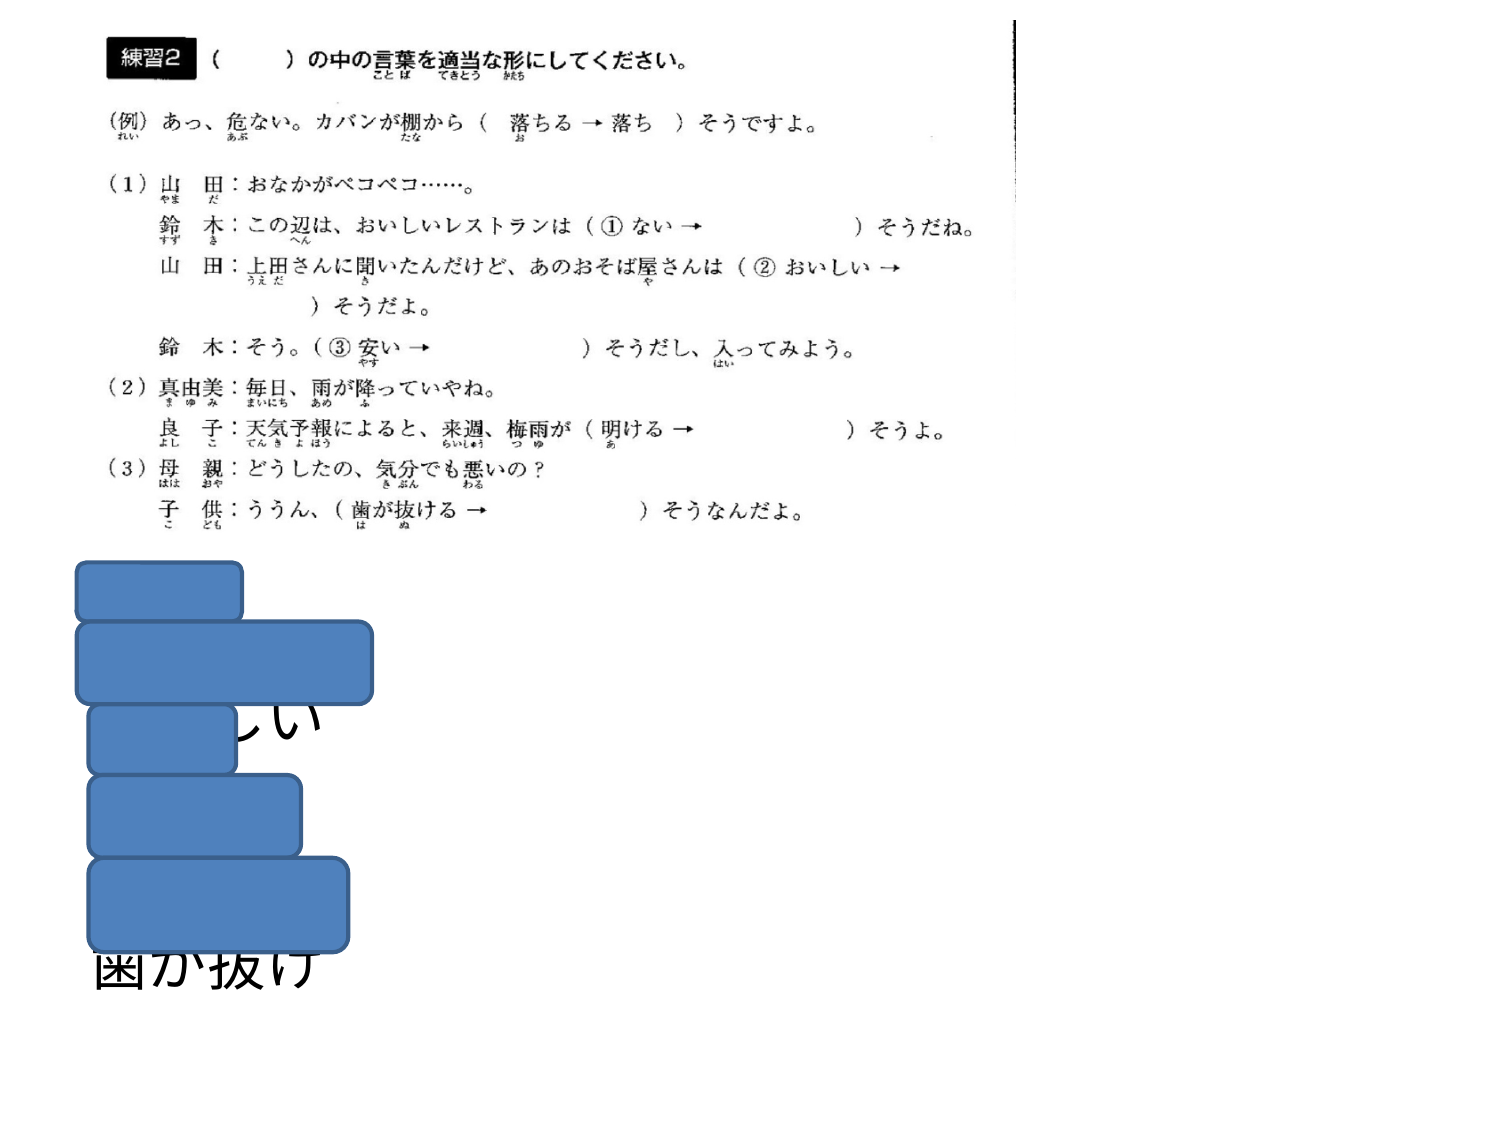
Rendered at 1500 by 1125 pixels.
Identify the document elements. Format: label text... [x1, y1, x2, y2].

text_box [86, 702, 239, 776]
text_box [86, 855, 351, 955]
text_box [86, 772, 304, 858]
text_box [74, 560, 245, 622]
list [277, 0, 816, 758]
picture [78, 20, 277, 556]
text_box [74, 619, 272, 707]
list なさ おいしい 安 明ける 歯が抜け [75, 262, 1425, 1005]
picture [816, 20, 1015, 556]
